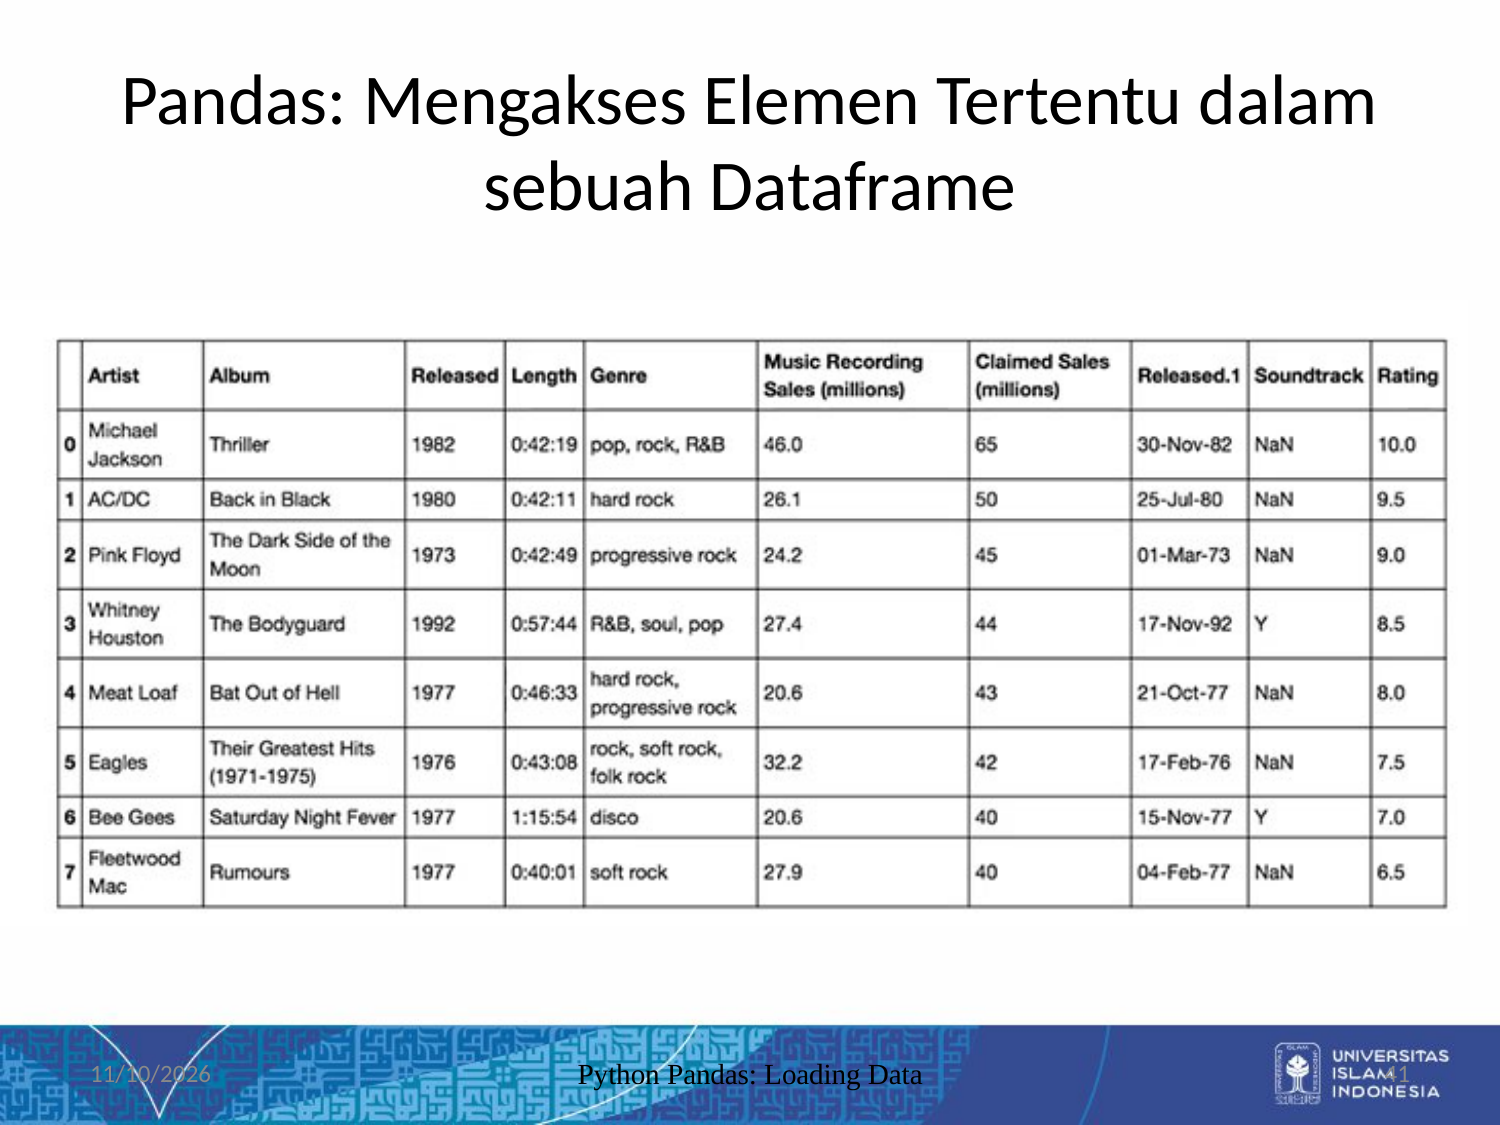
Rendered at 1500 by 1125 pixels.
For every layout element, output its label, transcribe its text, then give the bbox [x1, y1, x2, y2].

title Pandas: Mengakses Elemen Tertentu dalam sebuah Dataframe [75, 45, 1425, 233]
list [0, 299, 1469, 927]
footer Python Pandas: Loading Data [512, 1042, 988, 1103]
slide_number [75, 1042, 425, 1103]
slide_number 41 [1074, 1042, 1425, 1103]
picture [0, 0, 1500, 1125]
